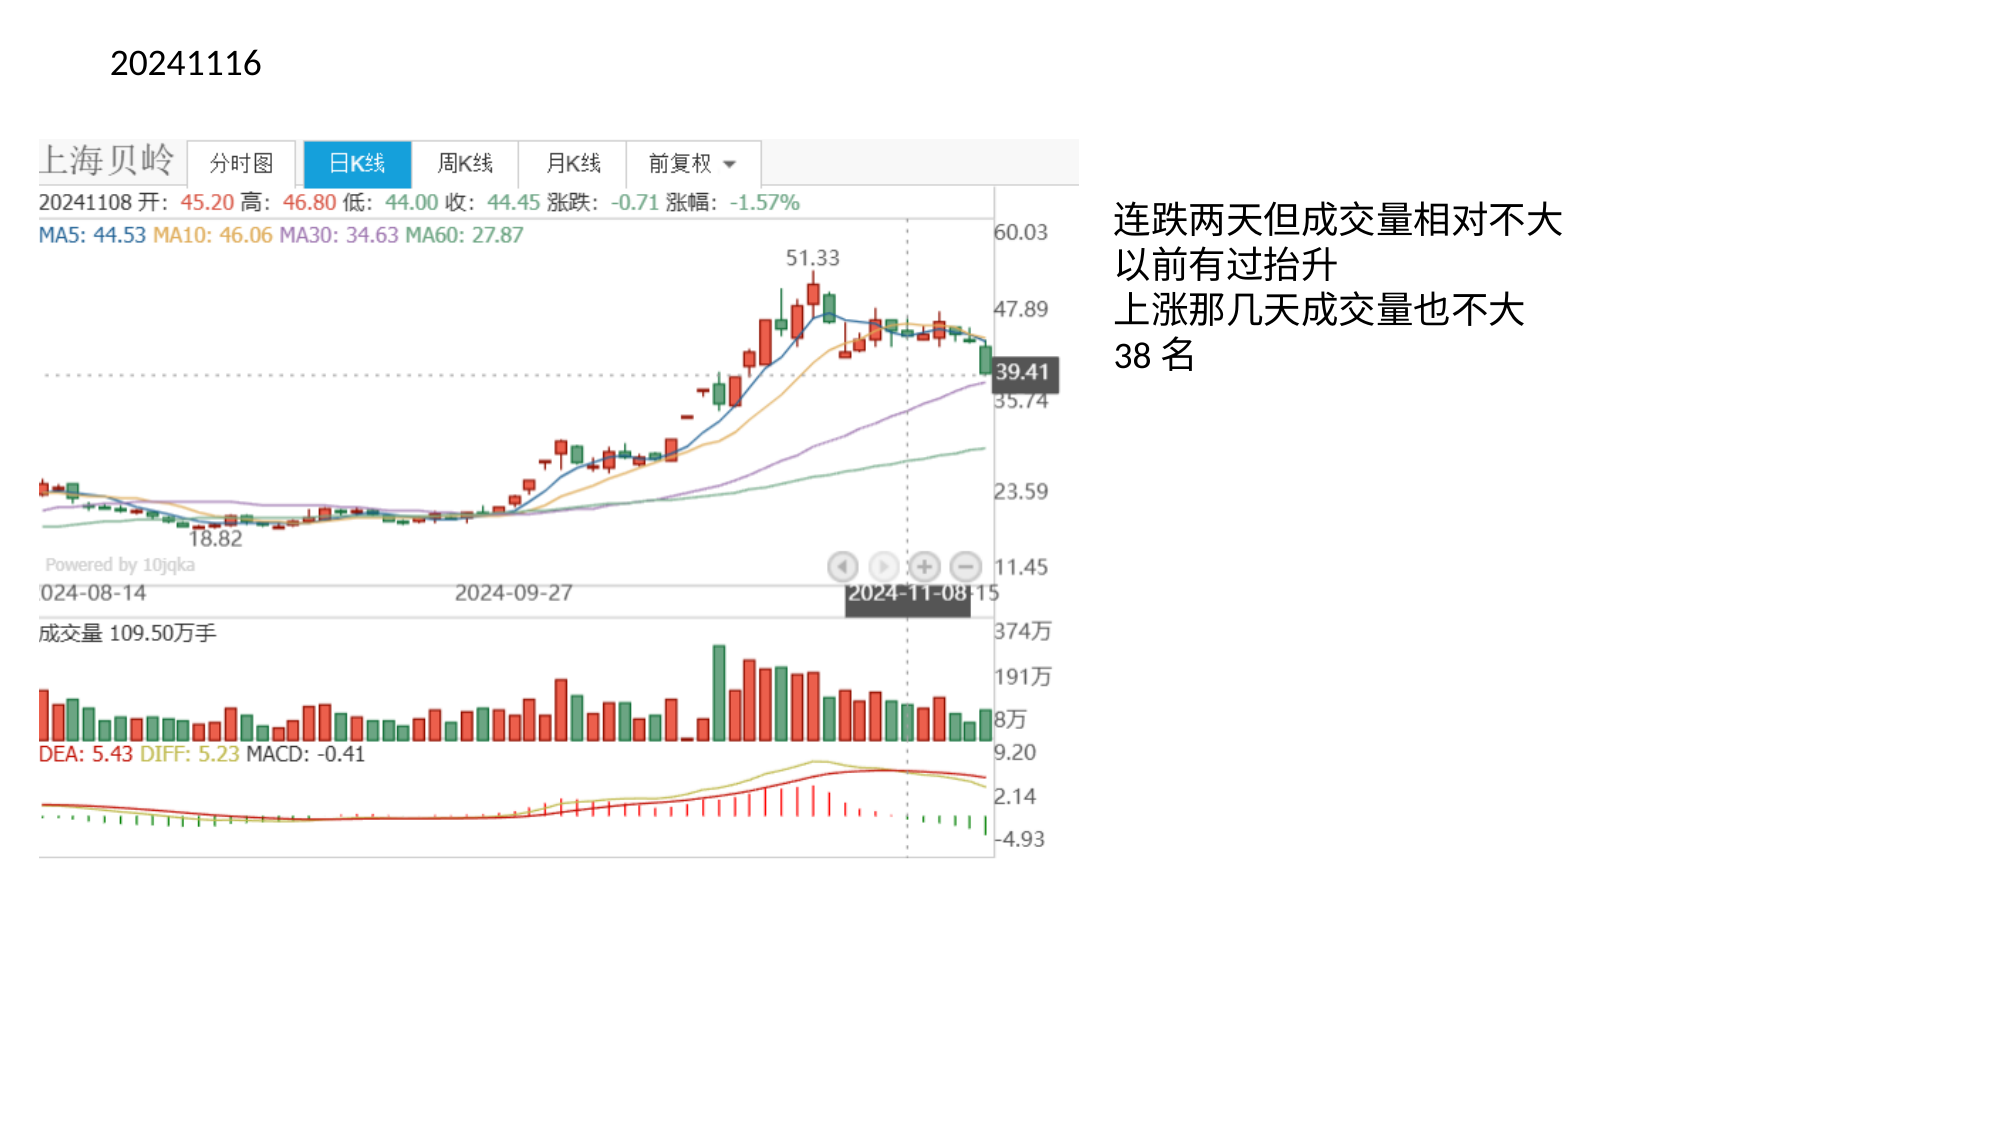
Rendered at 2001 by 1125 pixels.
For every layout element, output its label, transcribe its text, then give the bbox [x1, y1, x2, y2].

text_box 连跌两天但成交量相对不大 以前有过抬升 上涨那几天成交量也不大 38名 [1098, 188, 1643, 384]
text_box 20241116 [95, 30, 762, 91]
picture [39, 139, 1080, 865]
